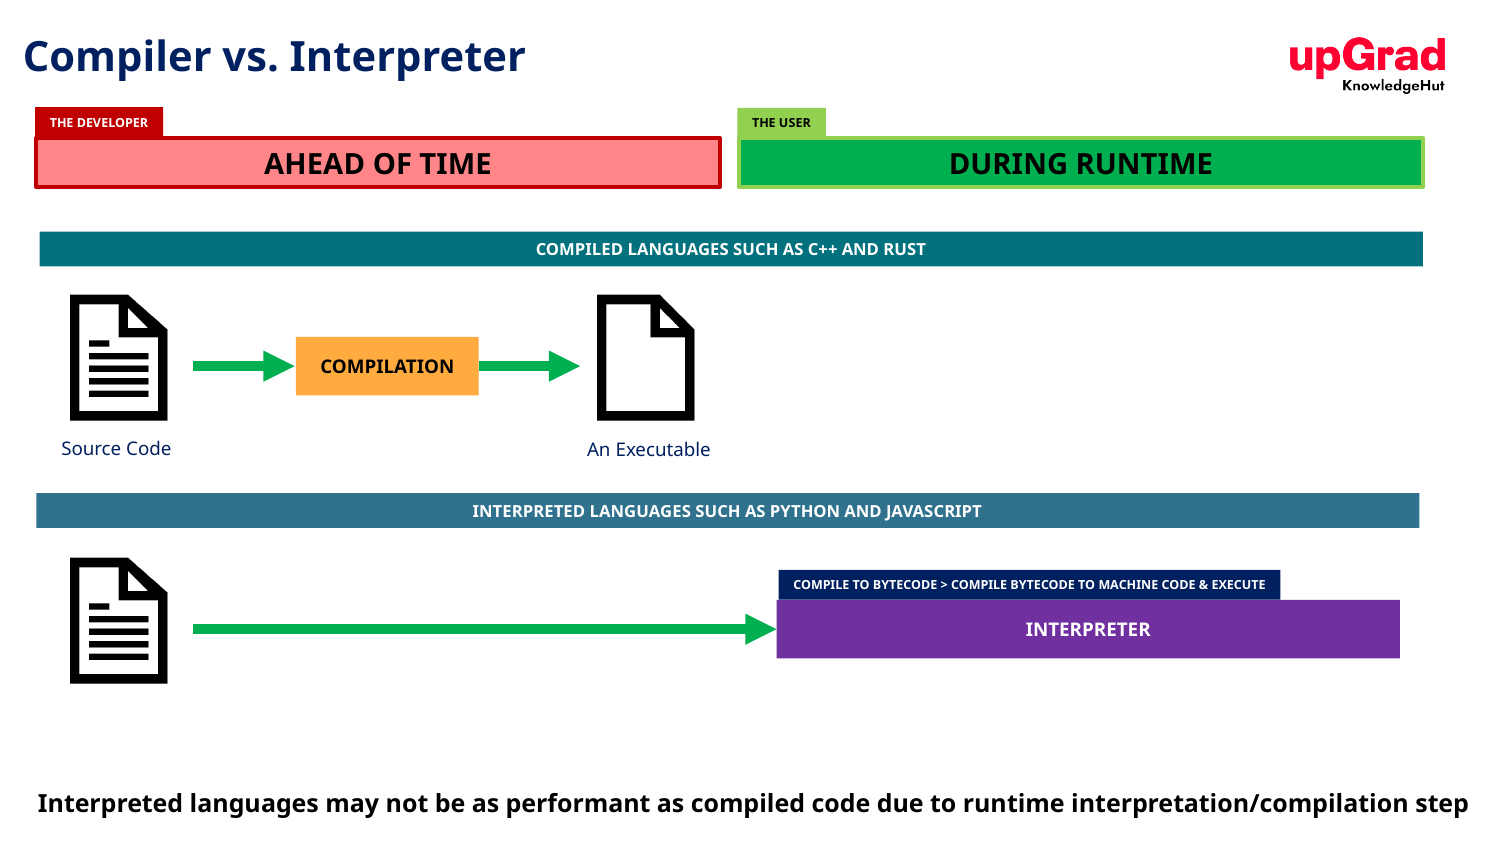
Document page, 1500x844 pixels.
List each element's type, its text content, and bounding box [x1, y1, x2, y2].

text_box DURING RUNTIME [737, 136, 1425, 189]
text_box INTERPRETED LANGUAGES SUCH AS PYTHON AND JAVASCRIPT [36, 493, 1420, 528]
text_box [36, 545, 1401, 731]
title Compiler vs. Interpreter [7, 14, 1313, 91]
text_box THE DEVELOPER [35, 107, 164, 137]
picture [1290, 37, 1449, 96]
text_box THE USER [737, 107, 826, 138]
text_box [35, 282, 729, 469]
text_box AHEAD OF TIME [34, 136, 722, 189]
text_box Interpreted languages may not be as performant as compiled code due to runtime interpretation/compilation step [23, 779, 1493, 825]
text_box COMPILED LANGUAGES SUCH AS C++ AND RUST [39, 231, 1423, 267]
